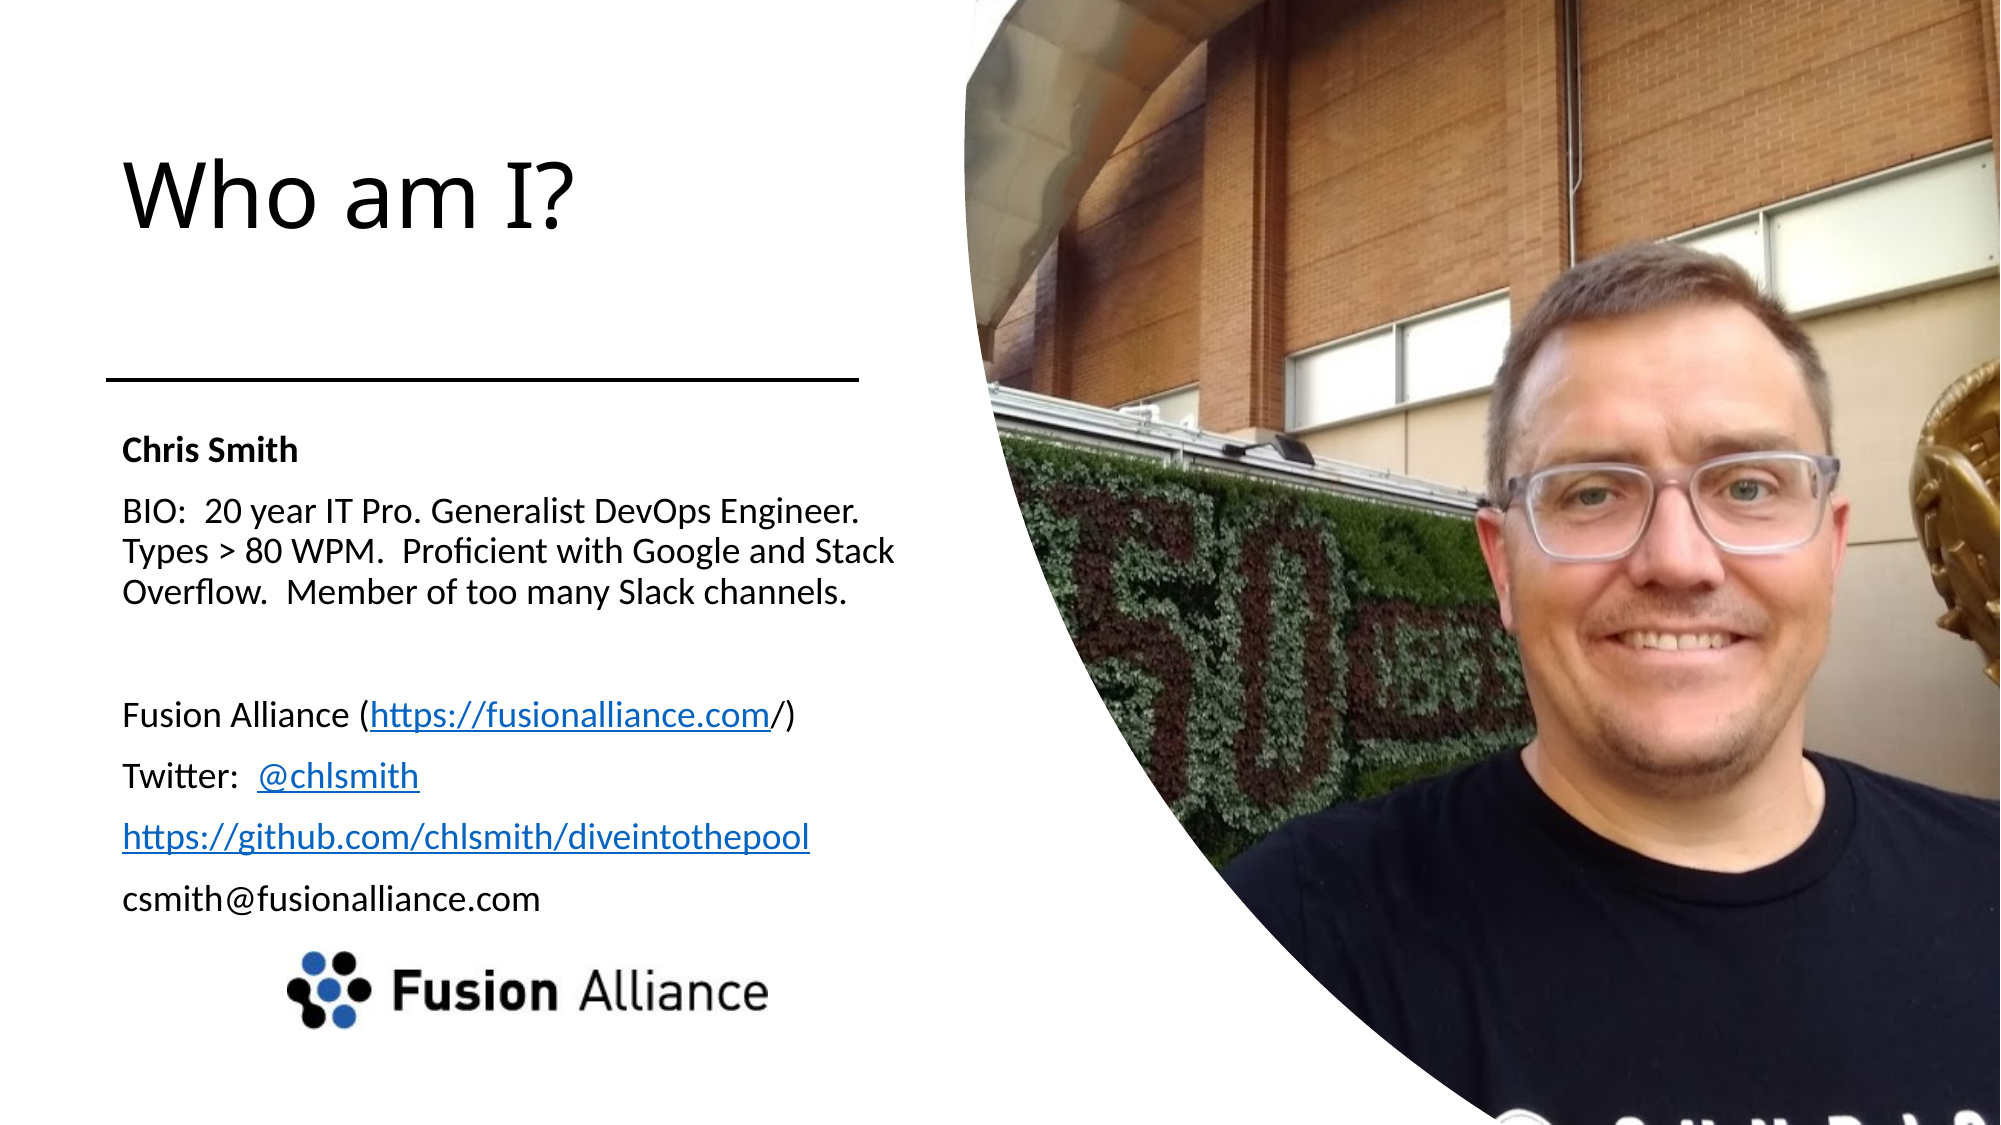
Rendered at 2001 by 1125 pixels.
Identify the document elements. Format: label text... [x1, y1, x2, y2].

title Who am I? [107, 59, 948, 338]
picture [287, 951, 768, 1030]
picture [964, 0, 2000, 1125]
list Chris Smith BIO: 20 year IT Pro. Generalist DevOps Engineer. Types > 80 WPM. Proficient with Google and Stack Overflow. Member of too many Slack channels. Fusion Alliance (https://fusionalliance.com/) Twitter: @chlsmith https://github.com/chlsmith/diveintothepool csmith@fusionalliance.com [107, 422, 948, 991]
